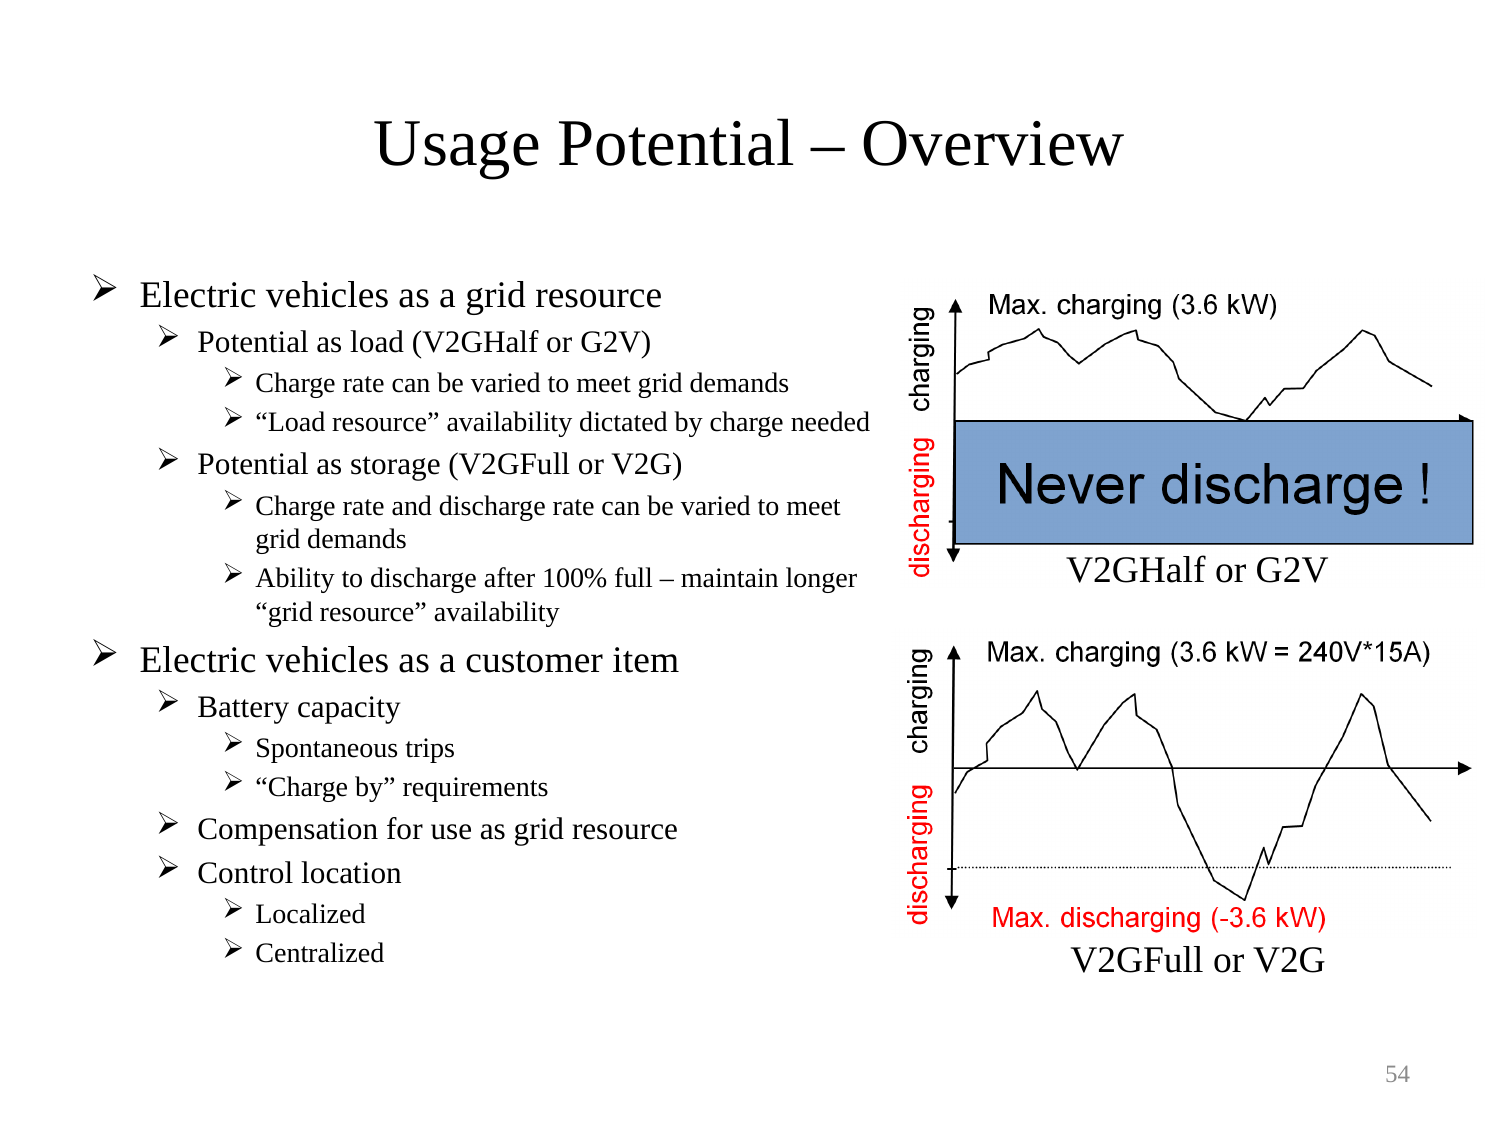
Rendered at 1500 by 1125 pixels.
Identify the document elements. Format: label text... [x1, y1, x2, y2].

list Electric vehicles as a grid resource Potential as load (V2GHalf or G2V) Charge rate can be varied to meet grid demands “Load resource” availability dictated by charge needed Potential as storage (V2GFull or V2G) Charge rate and discharge rate can be varied to meet grid demands Ability to discharge after 100% full – maintain longer “grid resource” availability Electric vehicles as a customer item Battery capacity Spontaneous trips “Charge by” requirements Compensation for use as grid resource Control location Localized Centralized [75, 262, 892, 1005]
slide_number 54 [1074, 1042, 1425, 1103]
text_box V2GFull or V2G [1041, 946, 1355, 988]
title Usage Potential – Overview [75, 45, 1425, 233]
picture [891, 627, 1477, 938]
picture [899, 278, 1485, 588]
